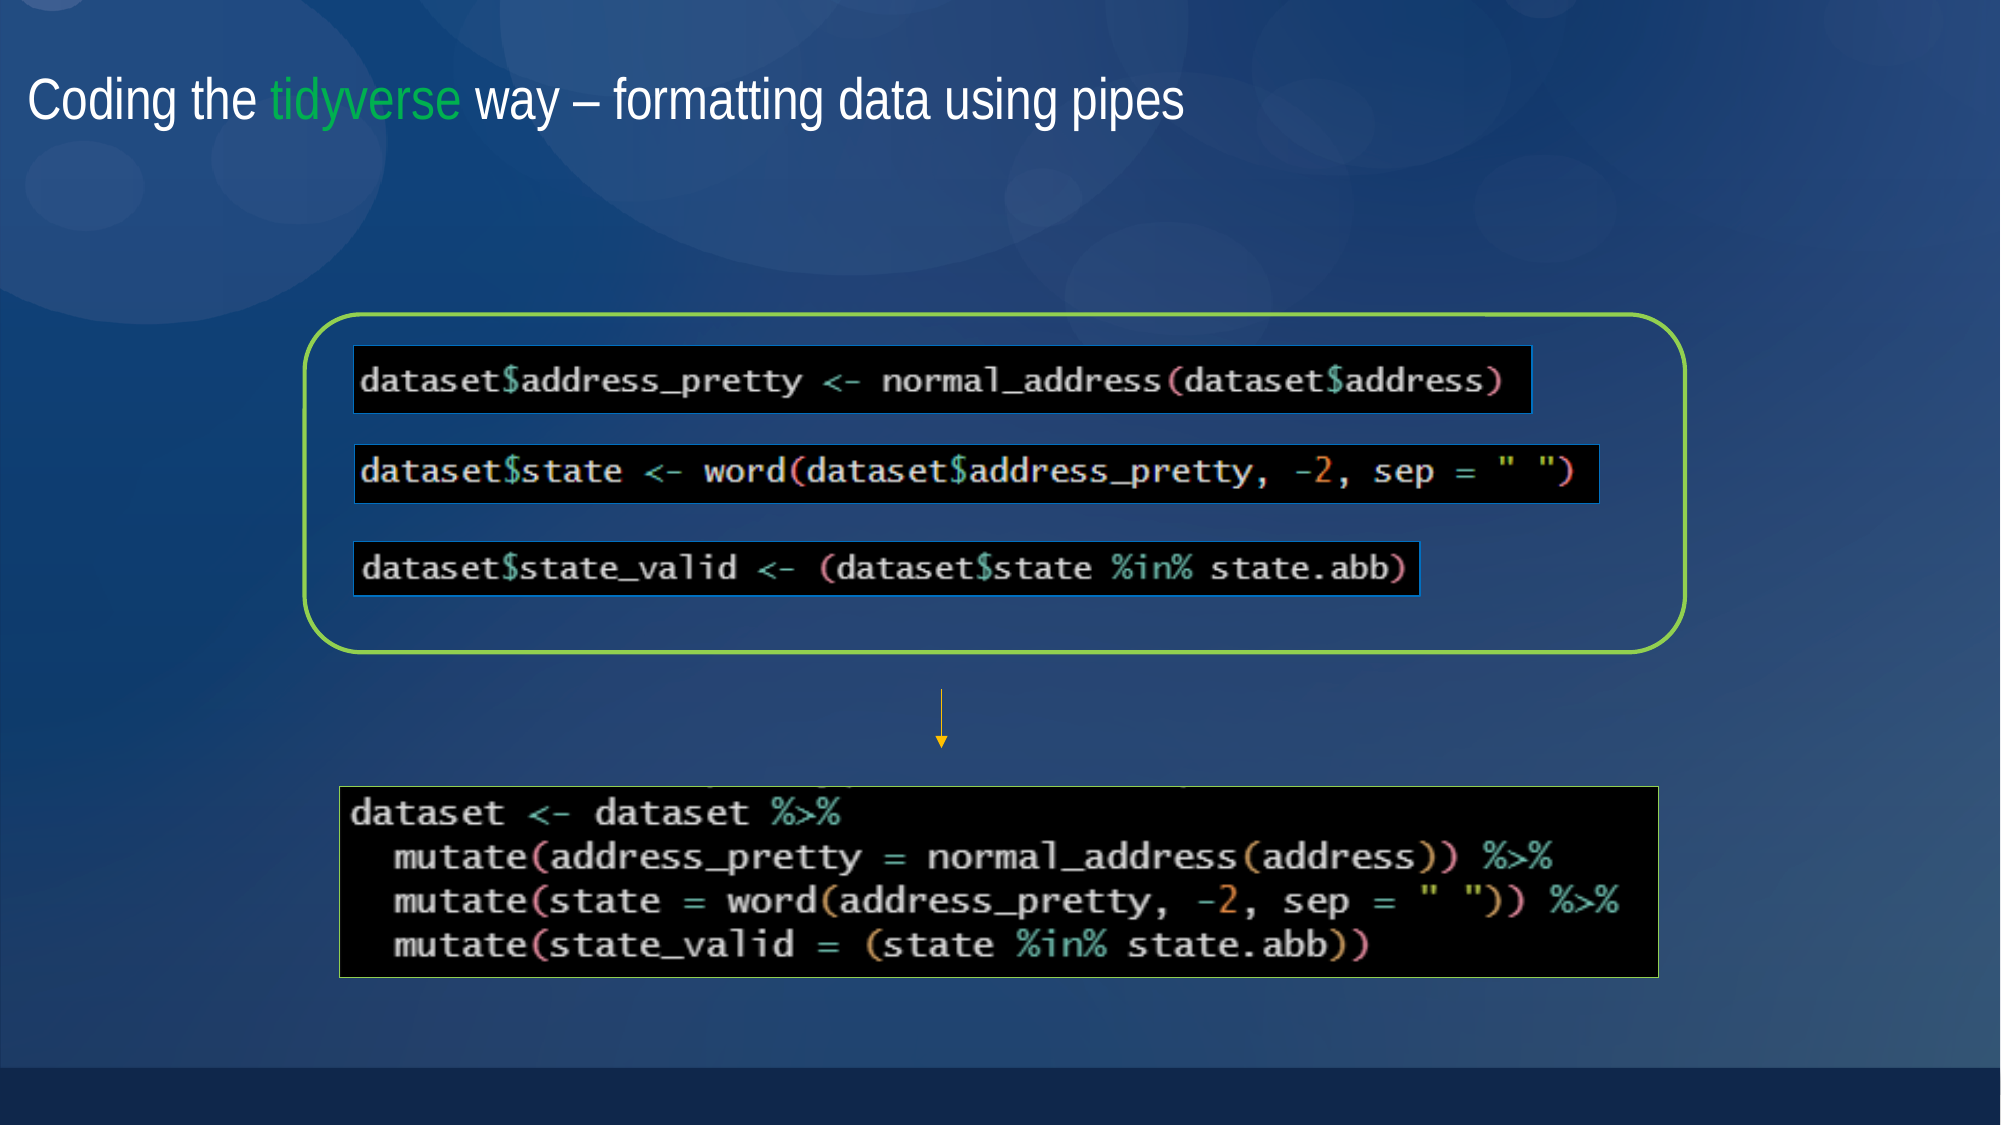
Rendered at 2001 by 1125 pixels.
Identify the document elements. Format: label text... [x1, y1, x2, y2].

title Coding the tidyverse way – formatting data using pipes [11, 21, 1797, 181]
text_box [302, 312, 1688, 655]
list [353, 345, 1532, 414]
picture [0, 0, 2000, 1067]
